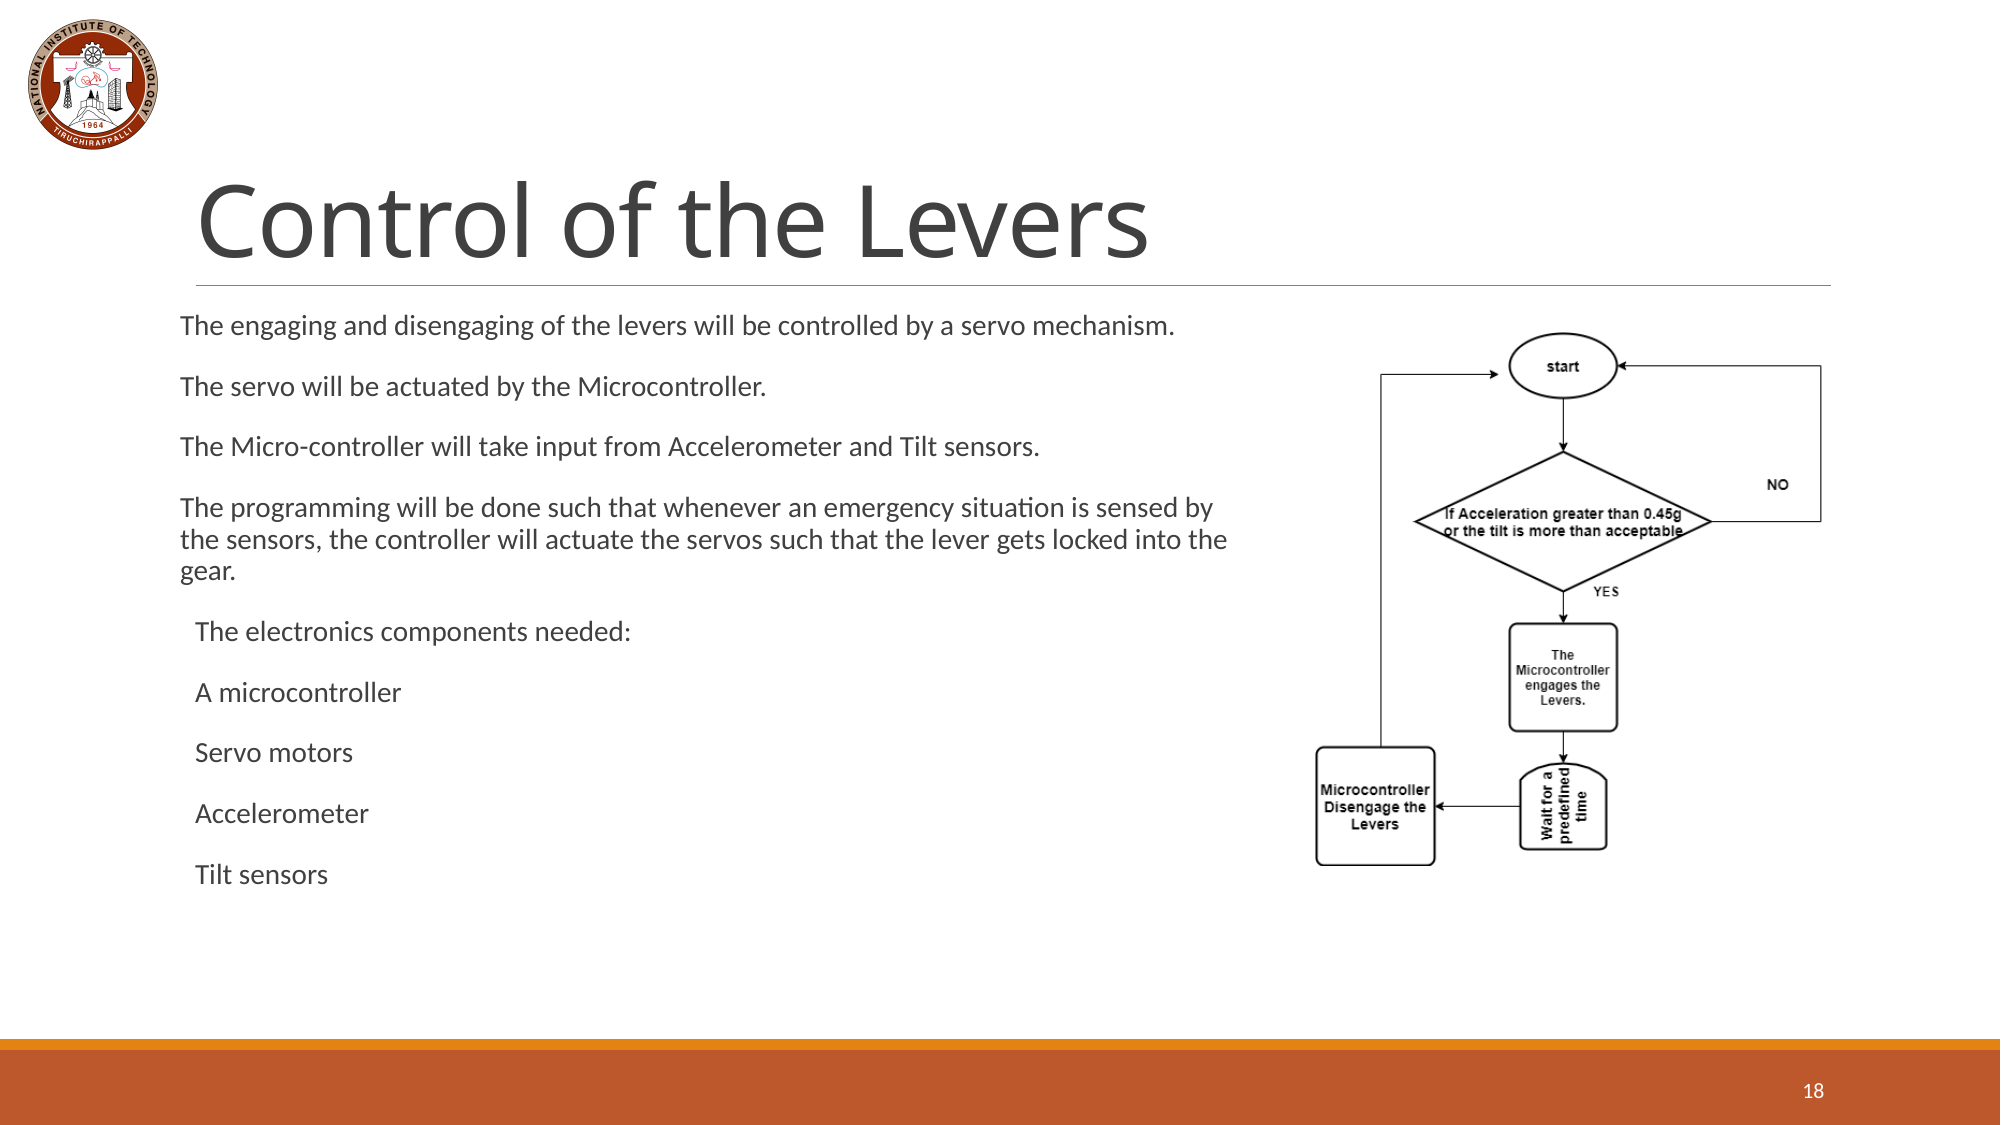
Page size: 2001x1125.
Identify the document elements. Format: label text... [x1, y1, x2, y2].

picture [17, 10, 168, 160]
title Control of the Levers [180, 47, 1830, 285]
list The engaging and disengaging of the levers will be controlled by a servo mechanism. The servo will be actuated by the Microcontroller. The Micro-controller will take input from Accelerometer and Tilt sensors. The programming will be done such that whenever an emergency situation is sensed by the sensors, the controller will actuate the servos such that the lever gets locked into the gear. The electronics components needed: A microcontroller Servo motors Accelerometer Tilt sensors [180, 302, 1239, 963]
picture [1315, 332, 1831, 866]
slide_number 18 [1624, 1059, 1840, 1120]
